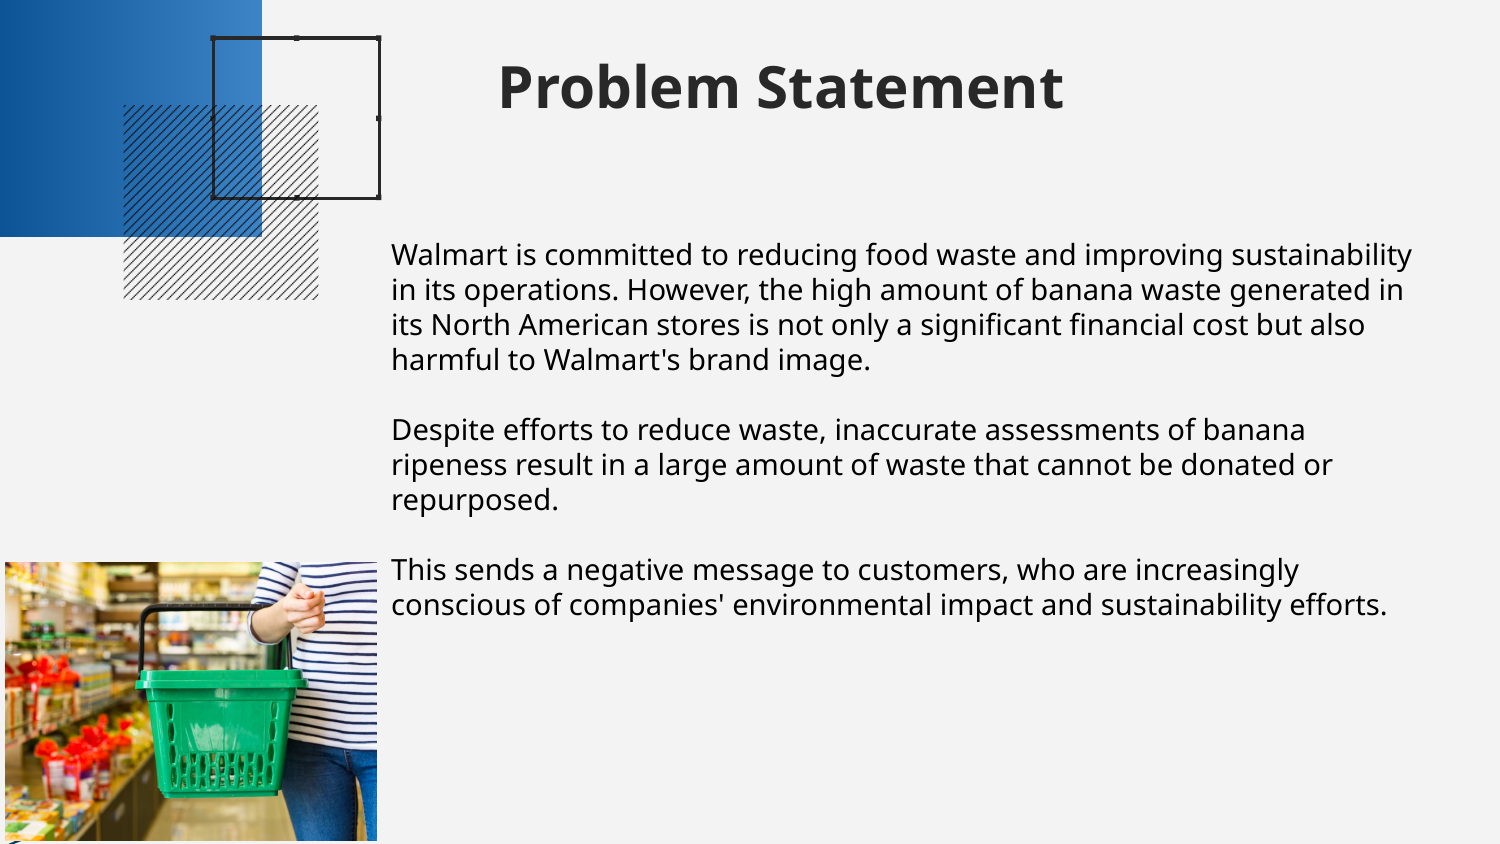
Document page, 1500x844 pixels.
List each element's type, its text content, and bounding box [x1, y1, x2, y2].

text_box Walmart is committed to reducing food waste and improving sustainability in its operations. However, the high amount of banana waste generated in its North American stores is not only a significant financial cost but also harmful to Walmart's brand image. Despite efforts to reduce waste, inaccurate assessments of banana ripeness result in a large amount of waste that cannot be donated or repurposed. This sends a negative message to customers, who are increasingly conscious of companies' environmental impact and sustainability efforts. [376, 221, 1441, 636]
picture [5, 562, 377, 841]
title Problem Statement [482, 35, 1336, 130]
picture [123, 105, 319, 300]
